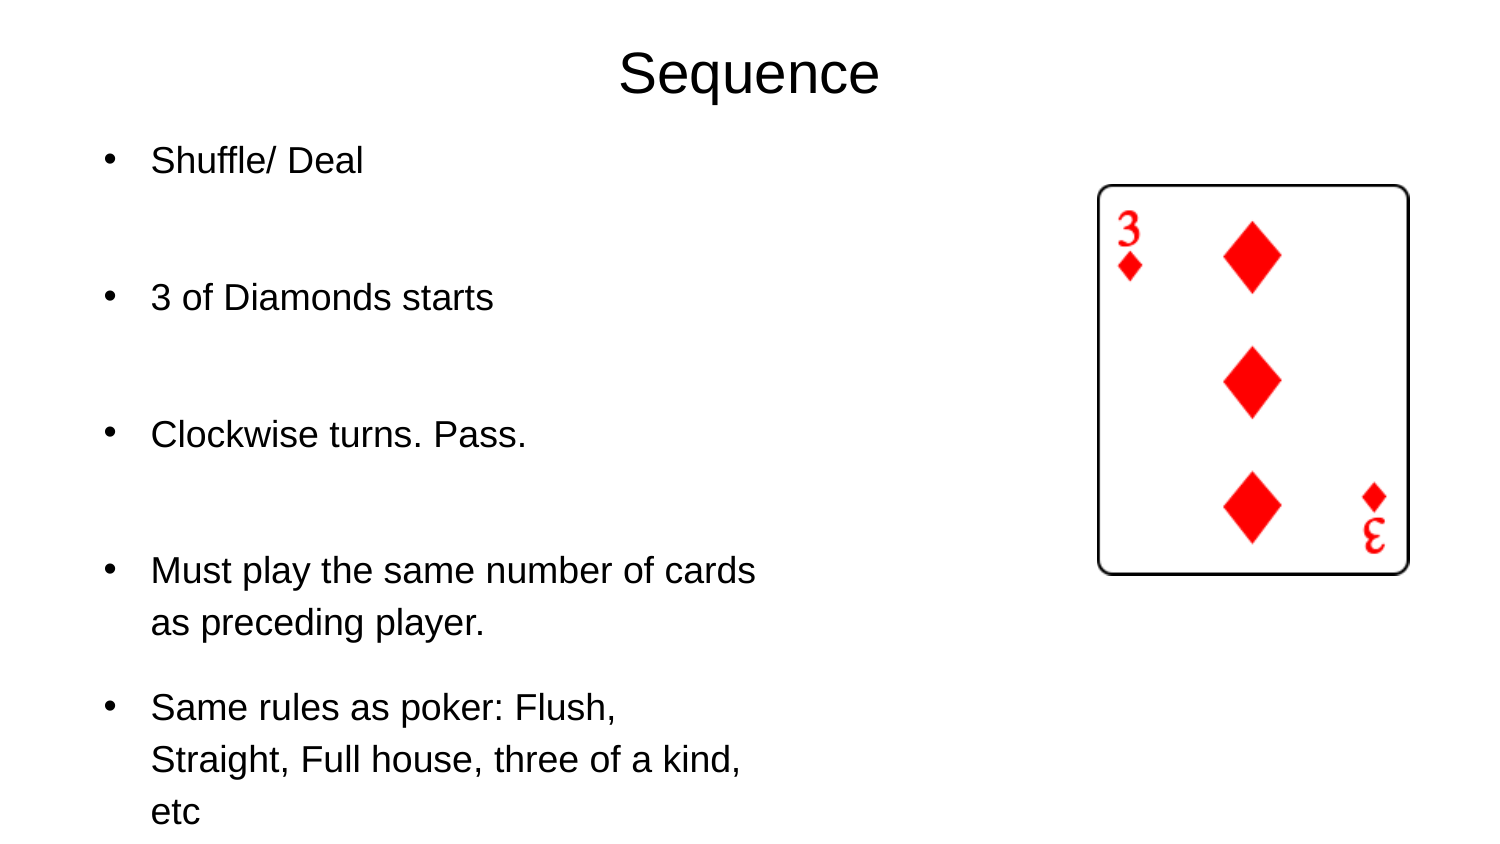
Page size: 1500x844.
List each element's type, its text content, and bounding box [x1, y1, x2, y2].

title Sequence [51, 20, 1449, 115]
list Shuffle/ Deal 3 of Diamonds starts Clockwise turns. Pass. Must play the same number of cards as preceding player. Same rules as poker: Flush, Straight, Full house, three of a kind, etc [51, 114, 776, 837]
picture [1096, 184, 1410, 576]
